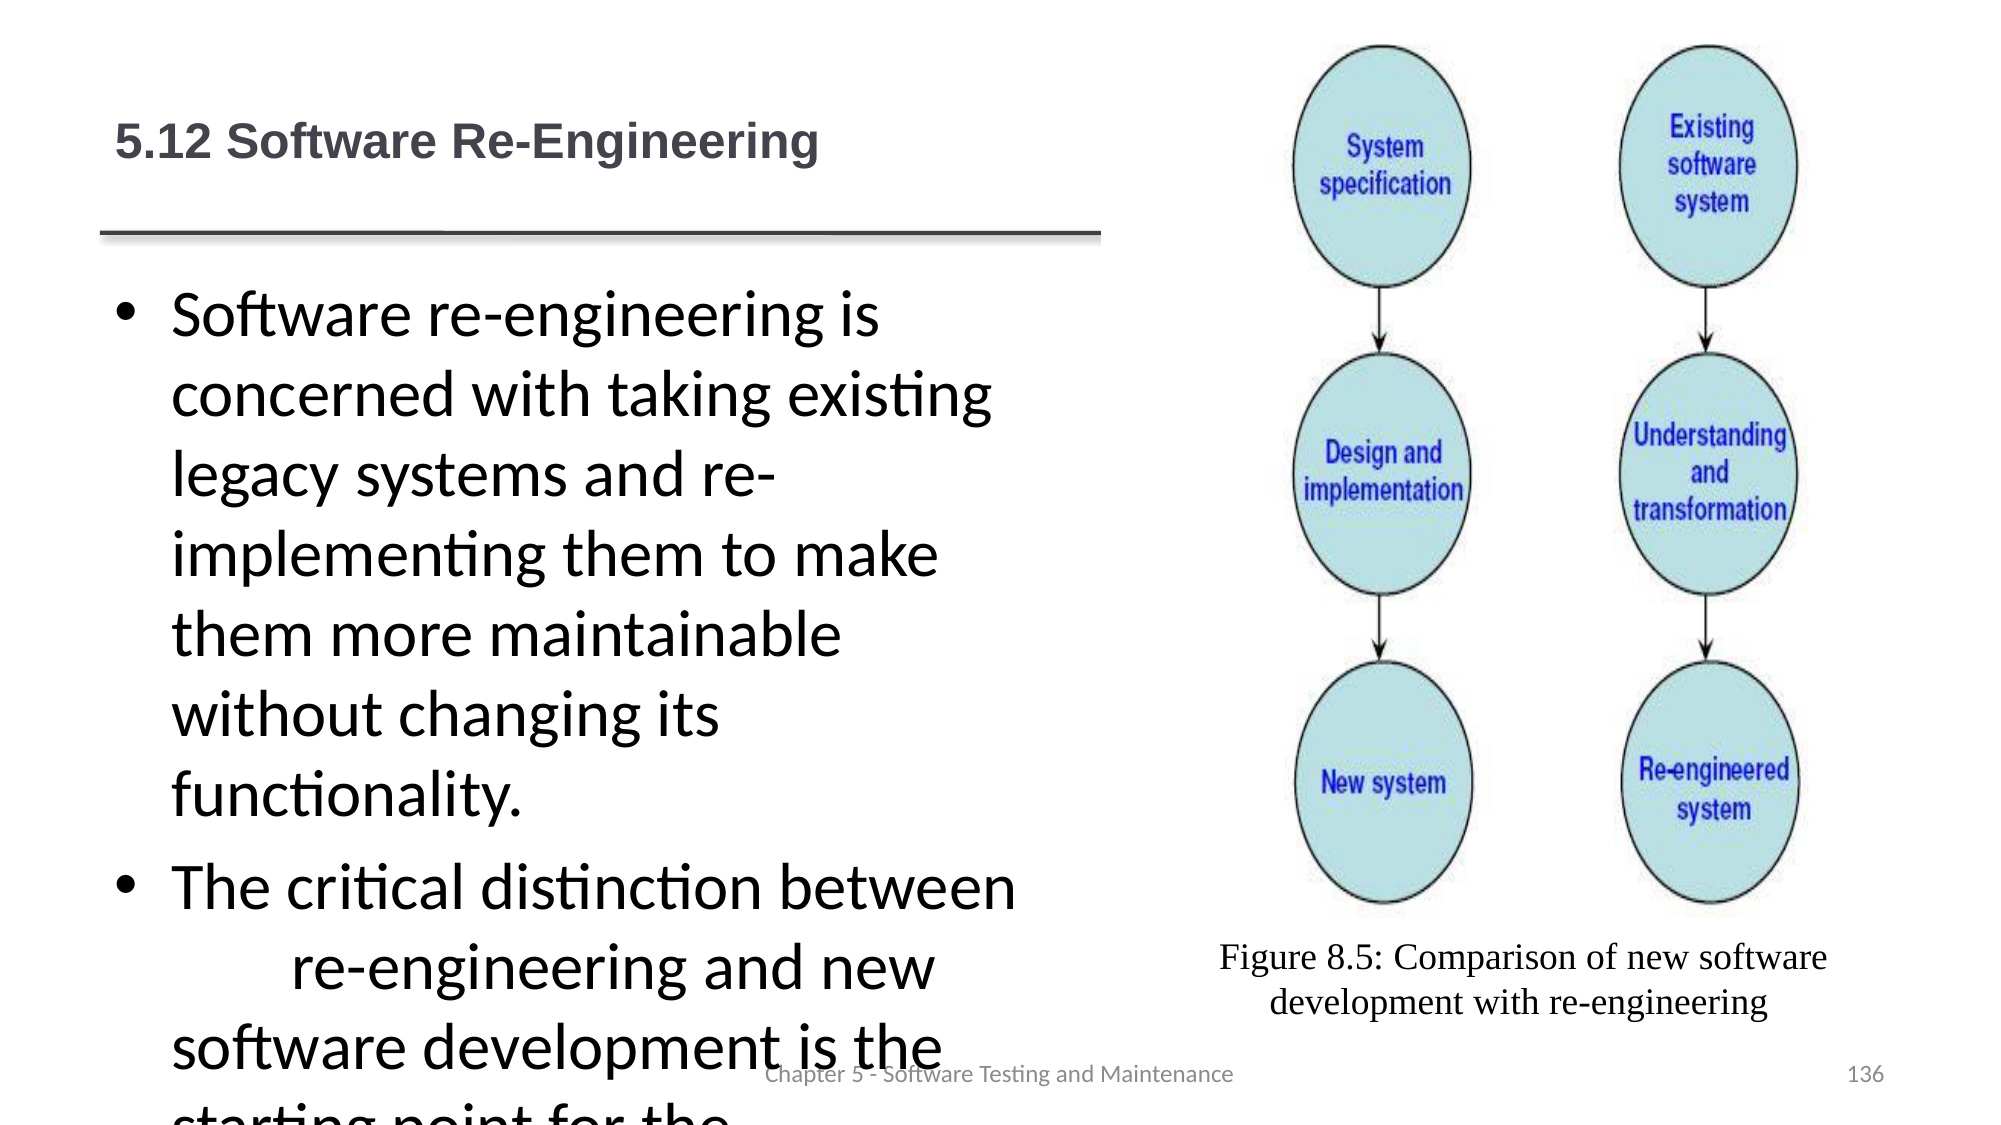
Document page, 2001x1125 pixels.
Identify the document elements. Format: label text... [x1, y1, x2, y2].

list Software re-engineering is concerned with taking existing legacy systems and re-implementing them to make them more maintainable without changing its functionality. The critical distinction between re-engineering and new software development is the starting point for the development as shown in Figure 8.5. [99, 262, 1063, 1005]
footer Chapter 5 - Software Testing and Maintenance [683, 1042, 1317, 1103]
text_box Figure 8.5: Comparison of new software development with re-engineering [1204, 934, 1844, 1030]
title 5.12 Software Re-Engineering [99, 44, 1100, 233]
slide_number 136 [1433, 1042, 1900, 1103]
picture [1101, 44, 1901, 926]
